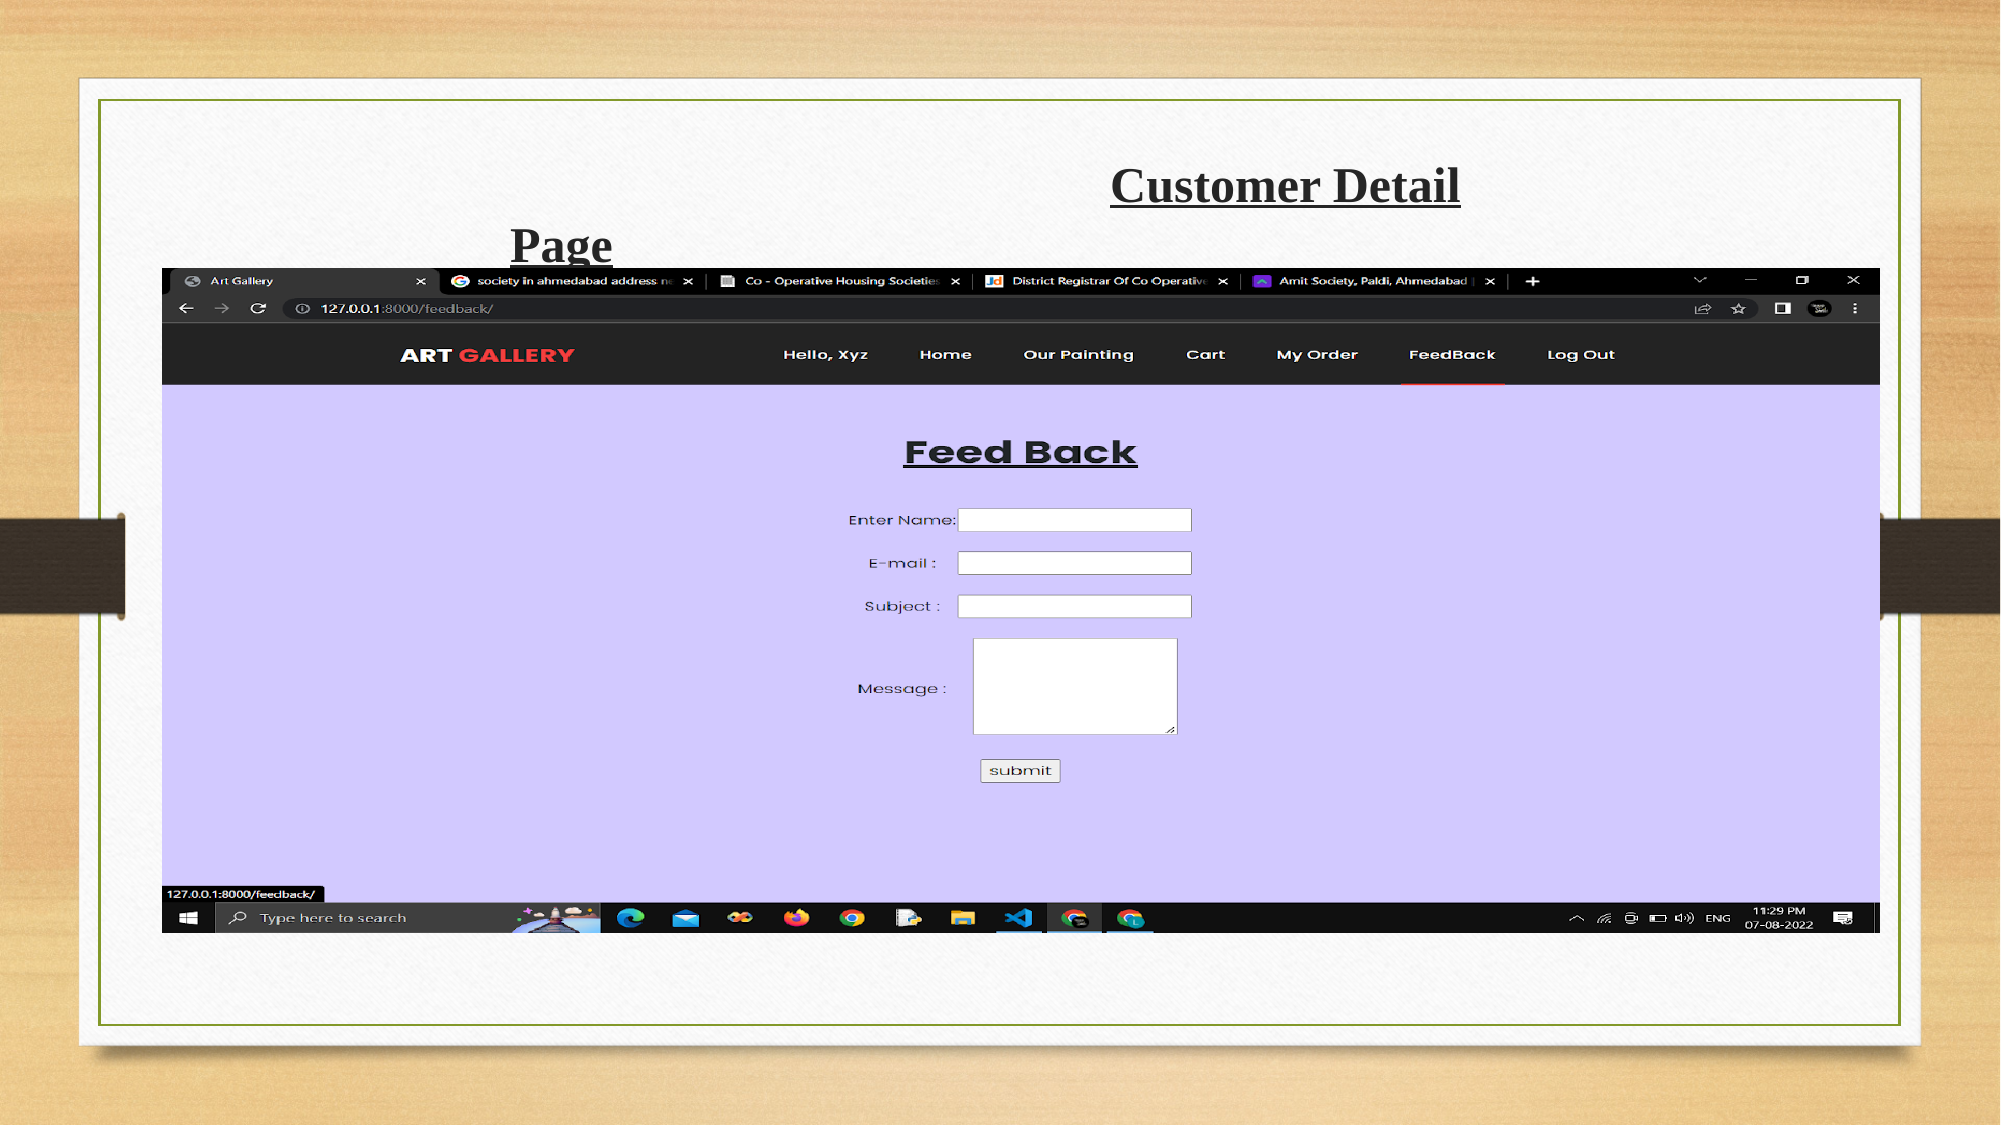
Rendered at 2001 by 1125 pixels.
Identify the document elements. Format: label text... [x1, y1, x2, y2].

picture [0, 0, 2001, 1125]
text_box Customer Detail Page [495, 144, 1496, 268]
